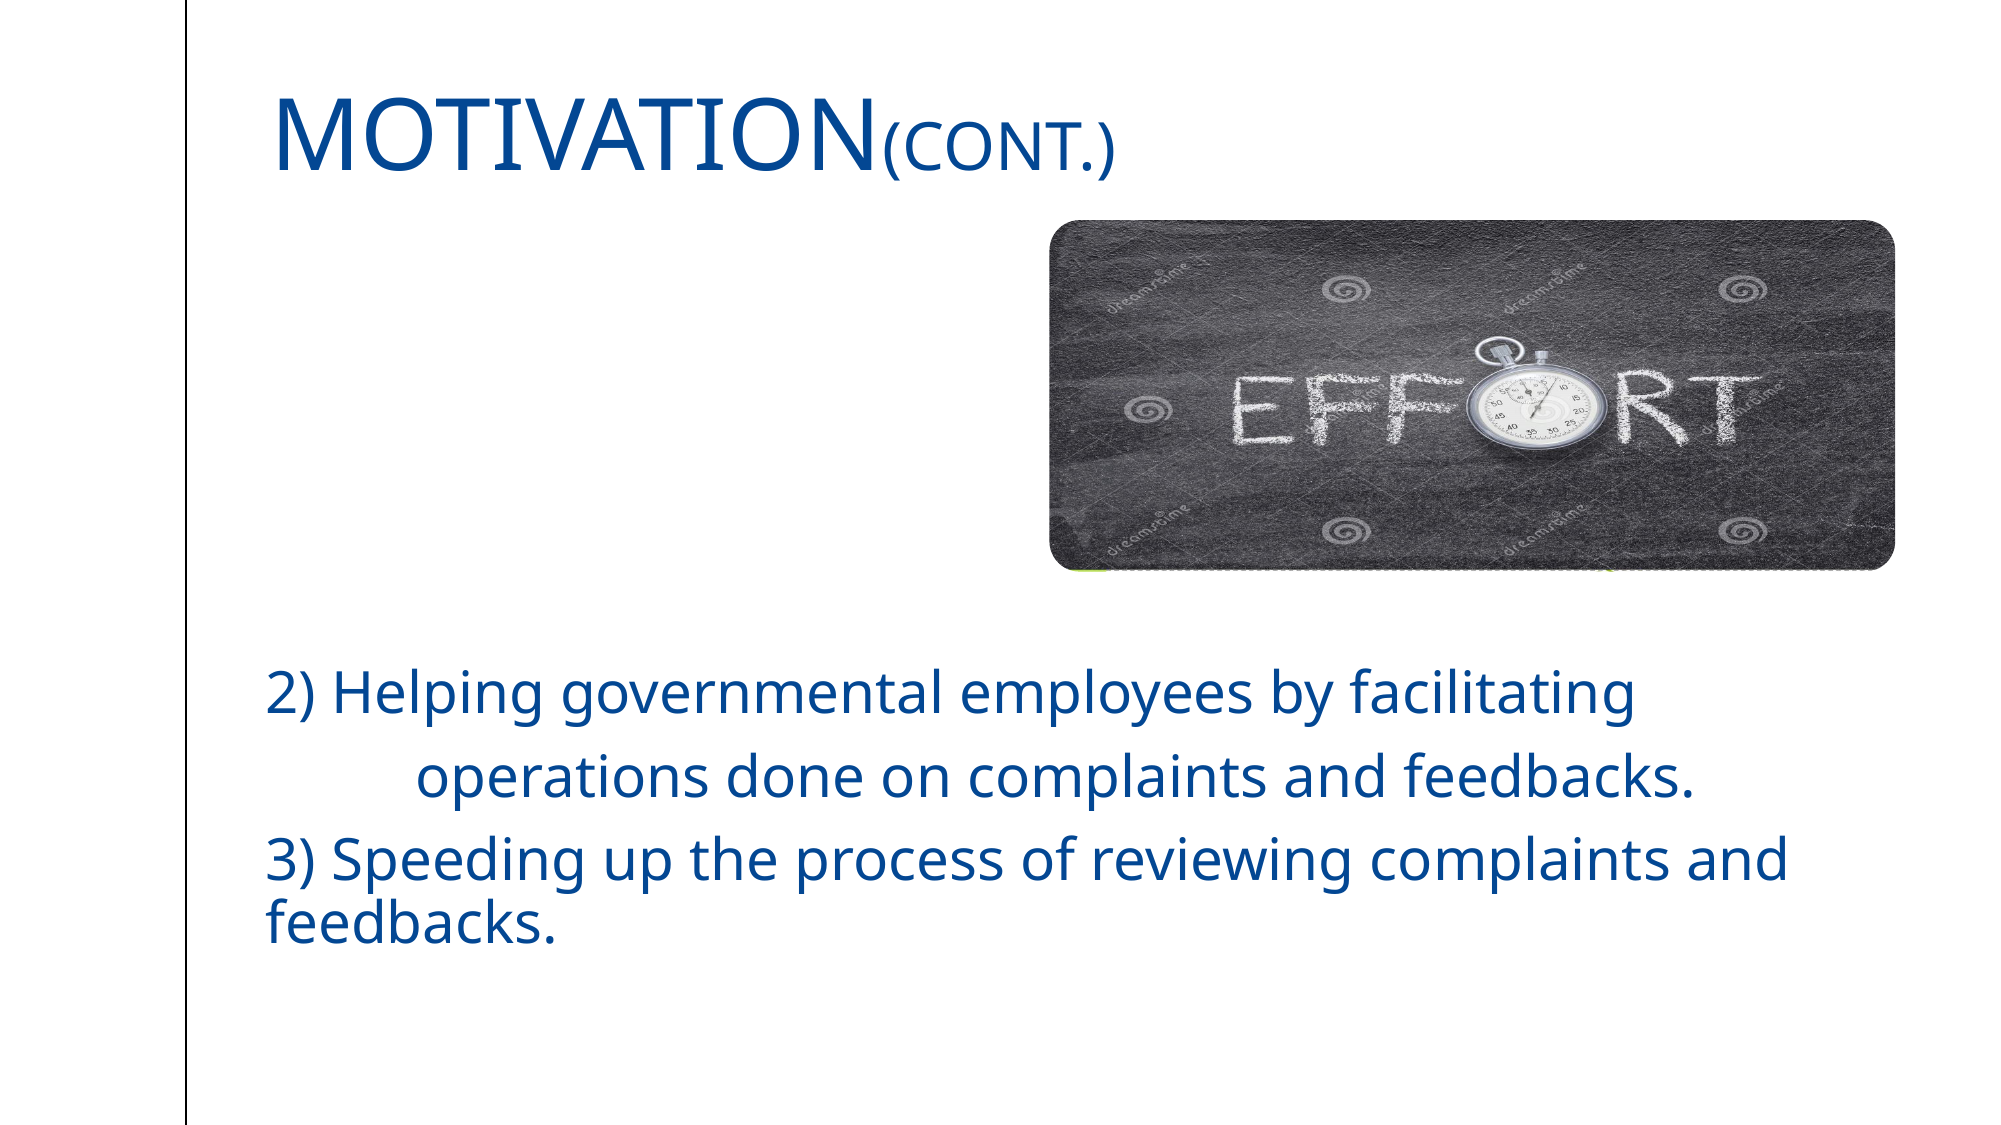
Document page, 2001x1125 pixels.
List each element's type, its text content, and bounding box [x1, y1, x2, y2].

title Motivation(Cont.) [270, 55, 1930, 221]
list 2) Helping governmental employees by facilitating operations done on complaints and feedbacks. 3) Speeding up the process of reviewing complaints and feedbacks. [250, 481, 1981, 973]
picture [1049, 220, 1896, 572]
